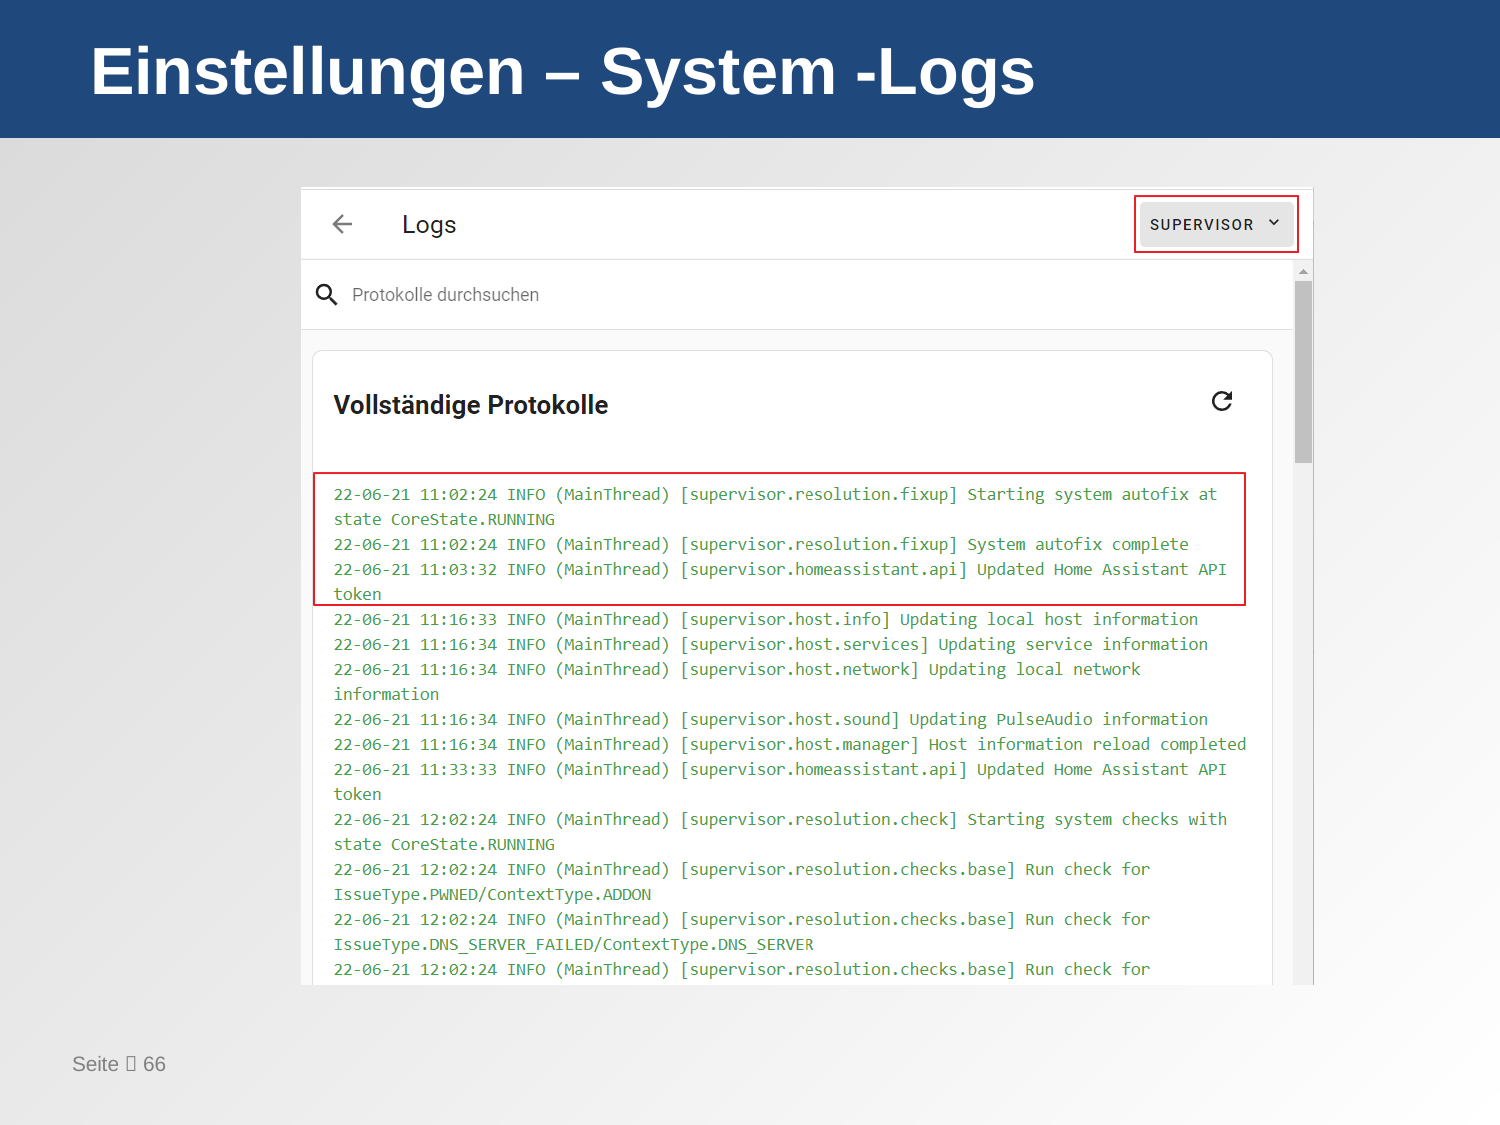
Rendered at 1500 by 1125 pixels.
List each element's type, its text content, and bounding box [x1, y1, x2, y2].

title Einstellungen – System -Logs [75, 20, 1425, 208]
picture [300, 187, 1314, 985]
